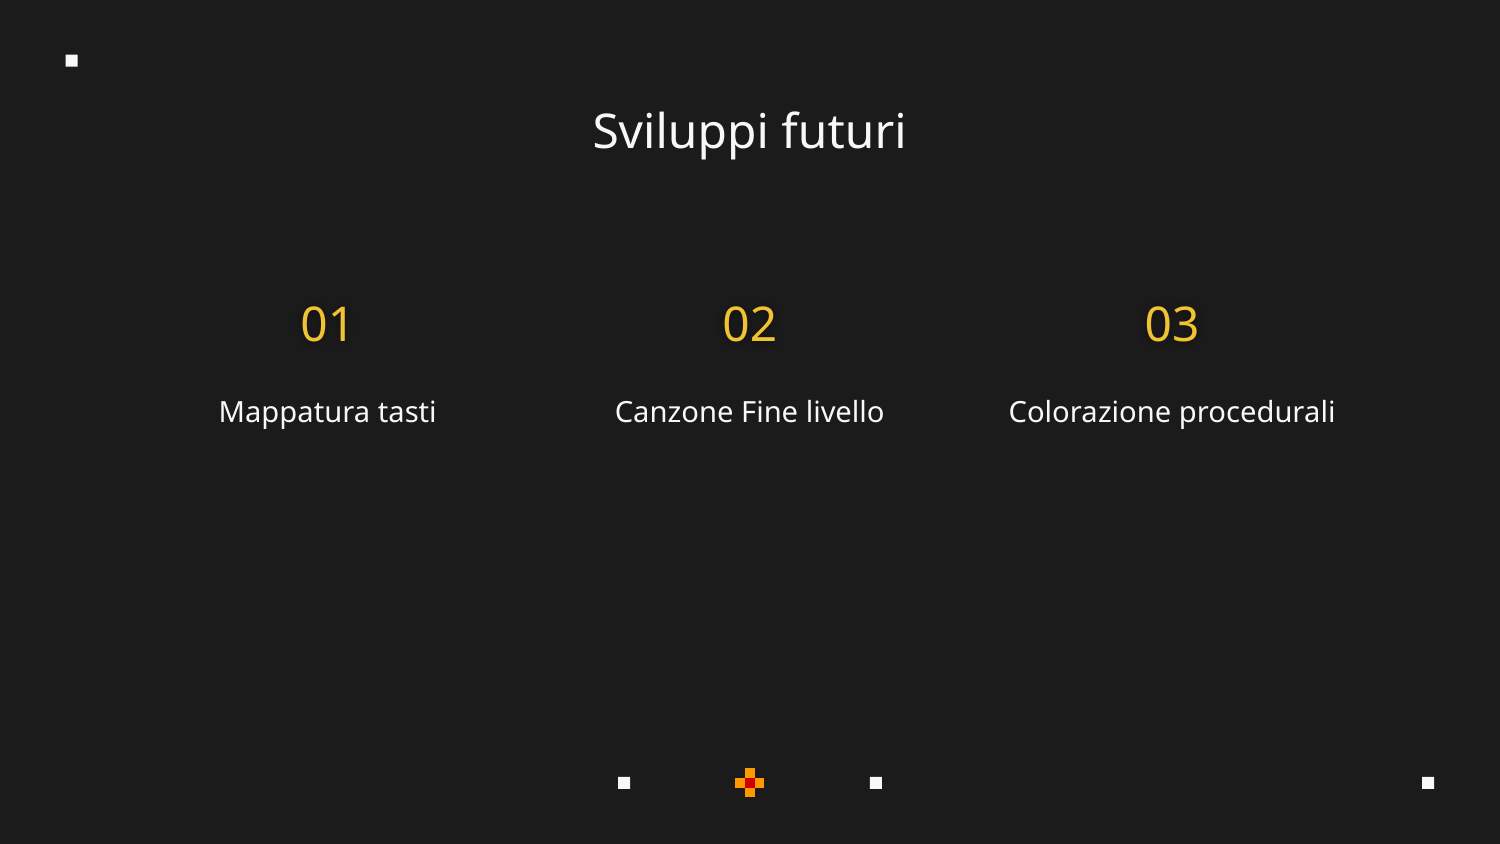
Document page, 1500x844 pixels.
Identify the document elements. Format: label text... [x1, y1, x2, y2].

title 01 [250, 275, 406, 369]
subtitle Mappatura tasti [131, 369, 524, 444]
subtitle Canzone Fine livello [554, 369, 946, 444]
title 03 [1094, 275, 1250, 369]
title Sviluppi futuri [116, 85, 1383, 163]
title 02 [672, 275, 828, 369]
subtitle Colorazione procedurali [965, 369, 1380, 444]
